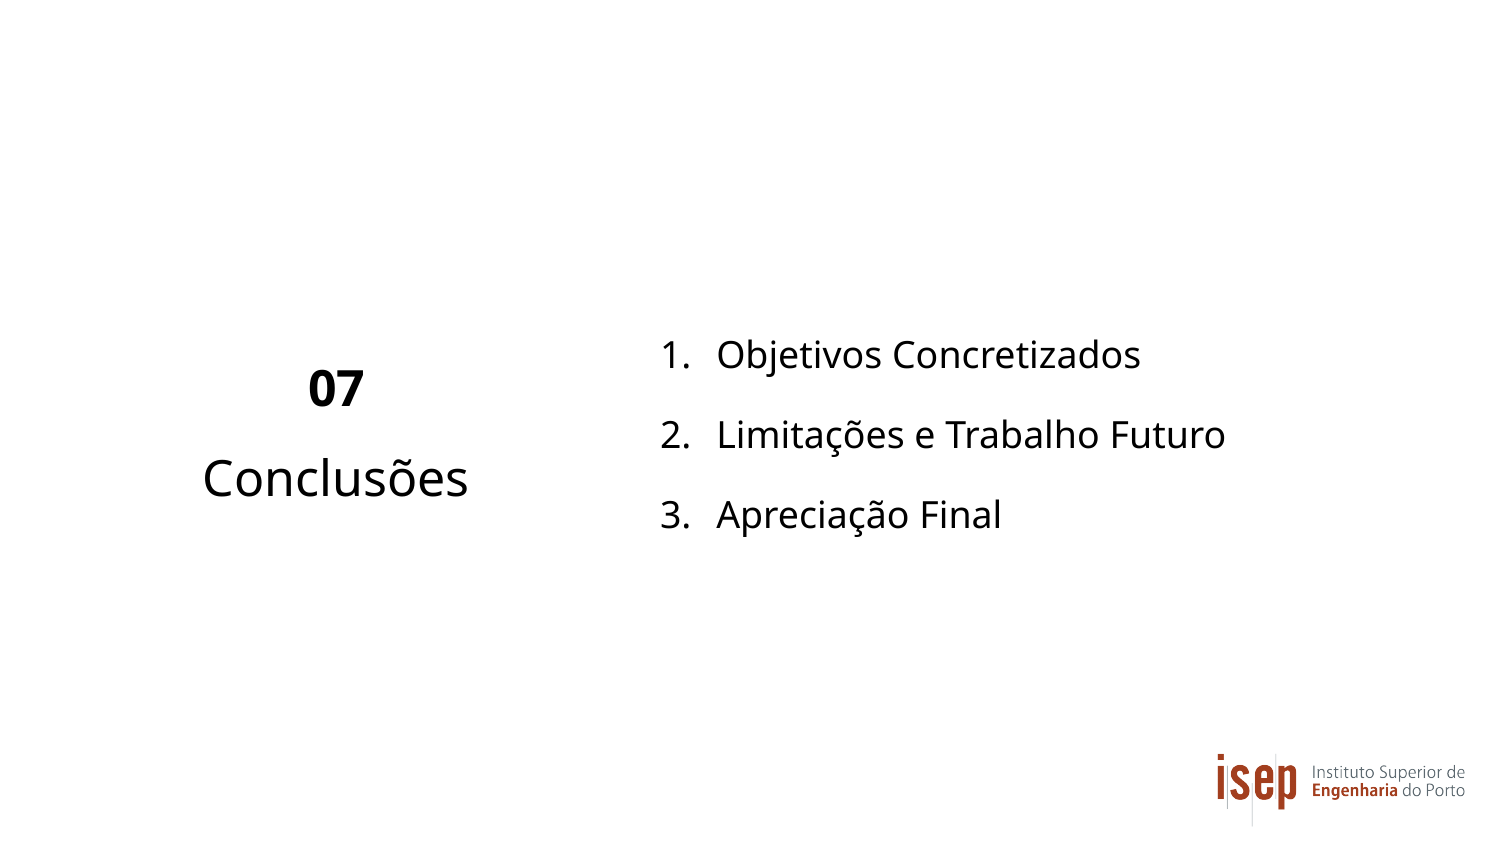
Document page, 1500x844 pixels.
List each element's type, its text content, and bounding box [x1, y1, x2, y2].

picture [1200, 736, 1482, 844]
text_box Objetivos Concretizados Limitações e Trabalho Futuro Apreciação Final [645, 171, 1443, 672]
text_box 07 Conclusões [169, 311, 507, 494]
